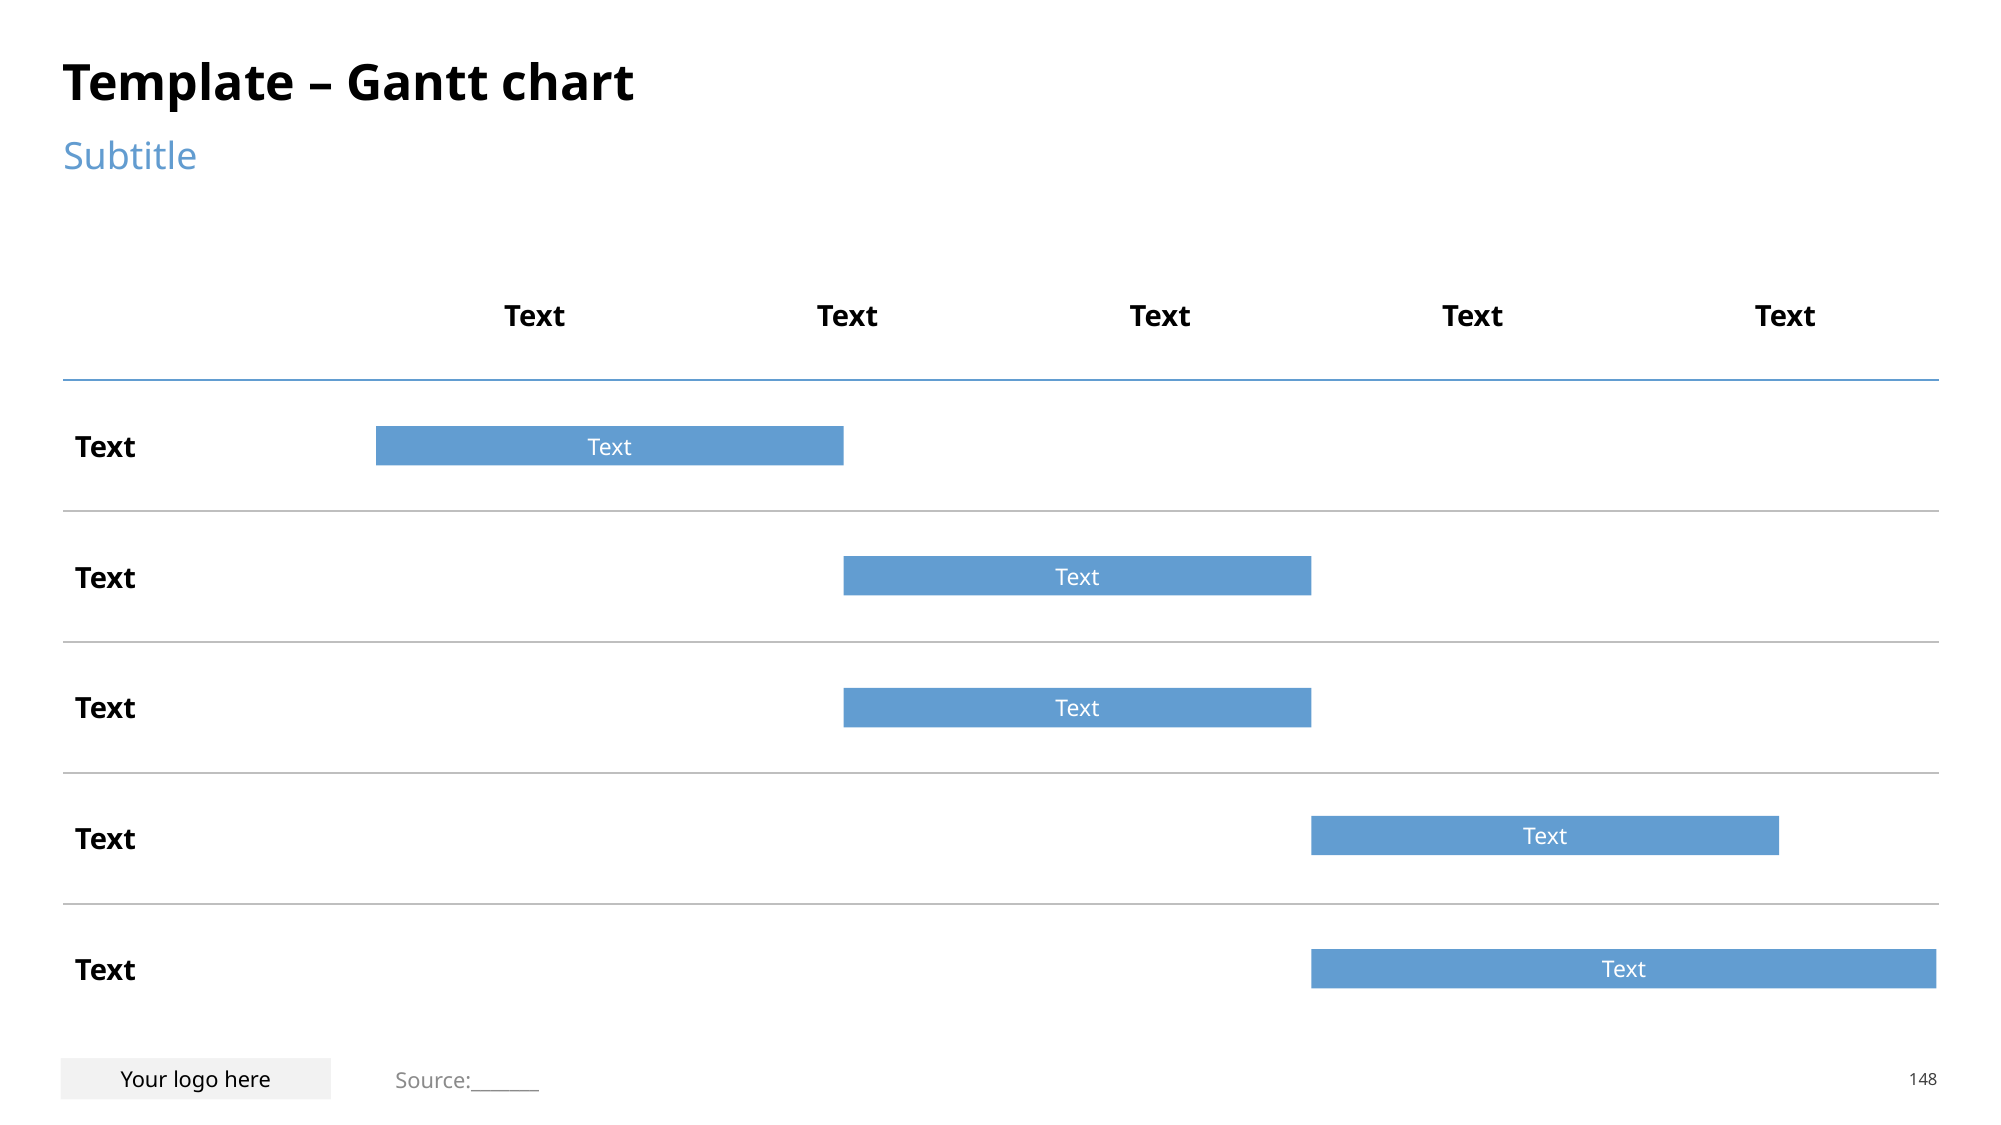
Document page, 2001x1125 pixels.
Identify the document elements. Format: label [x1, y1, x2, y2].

title [63, 62, 1937, 143]
text_box [375, 425, 845, 466]
footer [380, 1059, 1340, 1100]
text_box [843, 687, 1312, 728]
text_box [843, 555, 1312, 596]
list [63, 143, 1937, 227]
table_cell [63, 381, 1939, 510]
text_box [1310, 815, 1780, 856]
table_cell [63, 512, 1939, 641]
table_cell [63, 643, 1939, 772]
table_cell [63, 774, 1939, 903]
table_header [63, 250, 1939, 379]
table_cell [63, 905, 1939, 1035]
text_box [1310, 948, 1937, 989]
